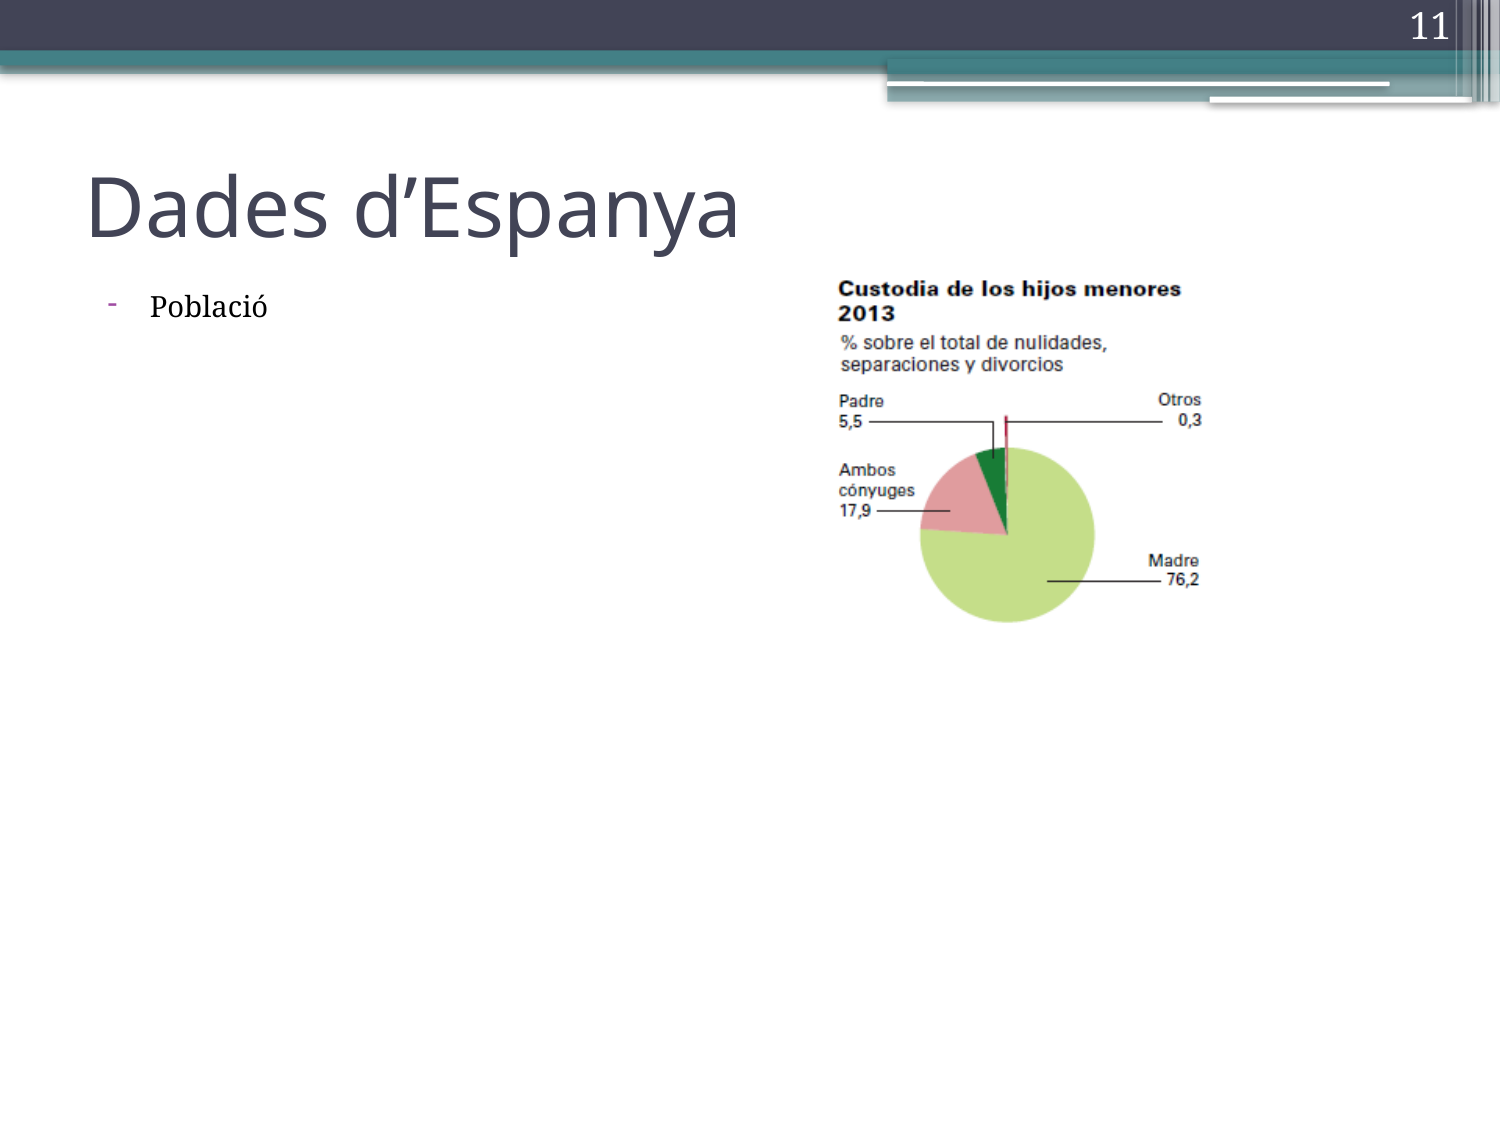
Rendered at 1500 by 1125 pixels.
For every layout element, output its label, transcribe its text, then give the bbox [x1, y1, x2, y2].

list Població [75, 281, 1430, 1079]
picture [820, 269, 1208, 633]
title Dades d’Espanya [70, 117, 1421, 293]
slide_number 11 [1341, 0, 1466, 61]
